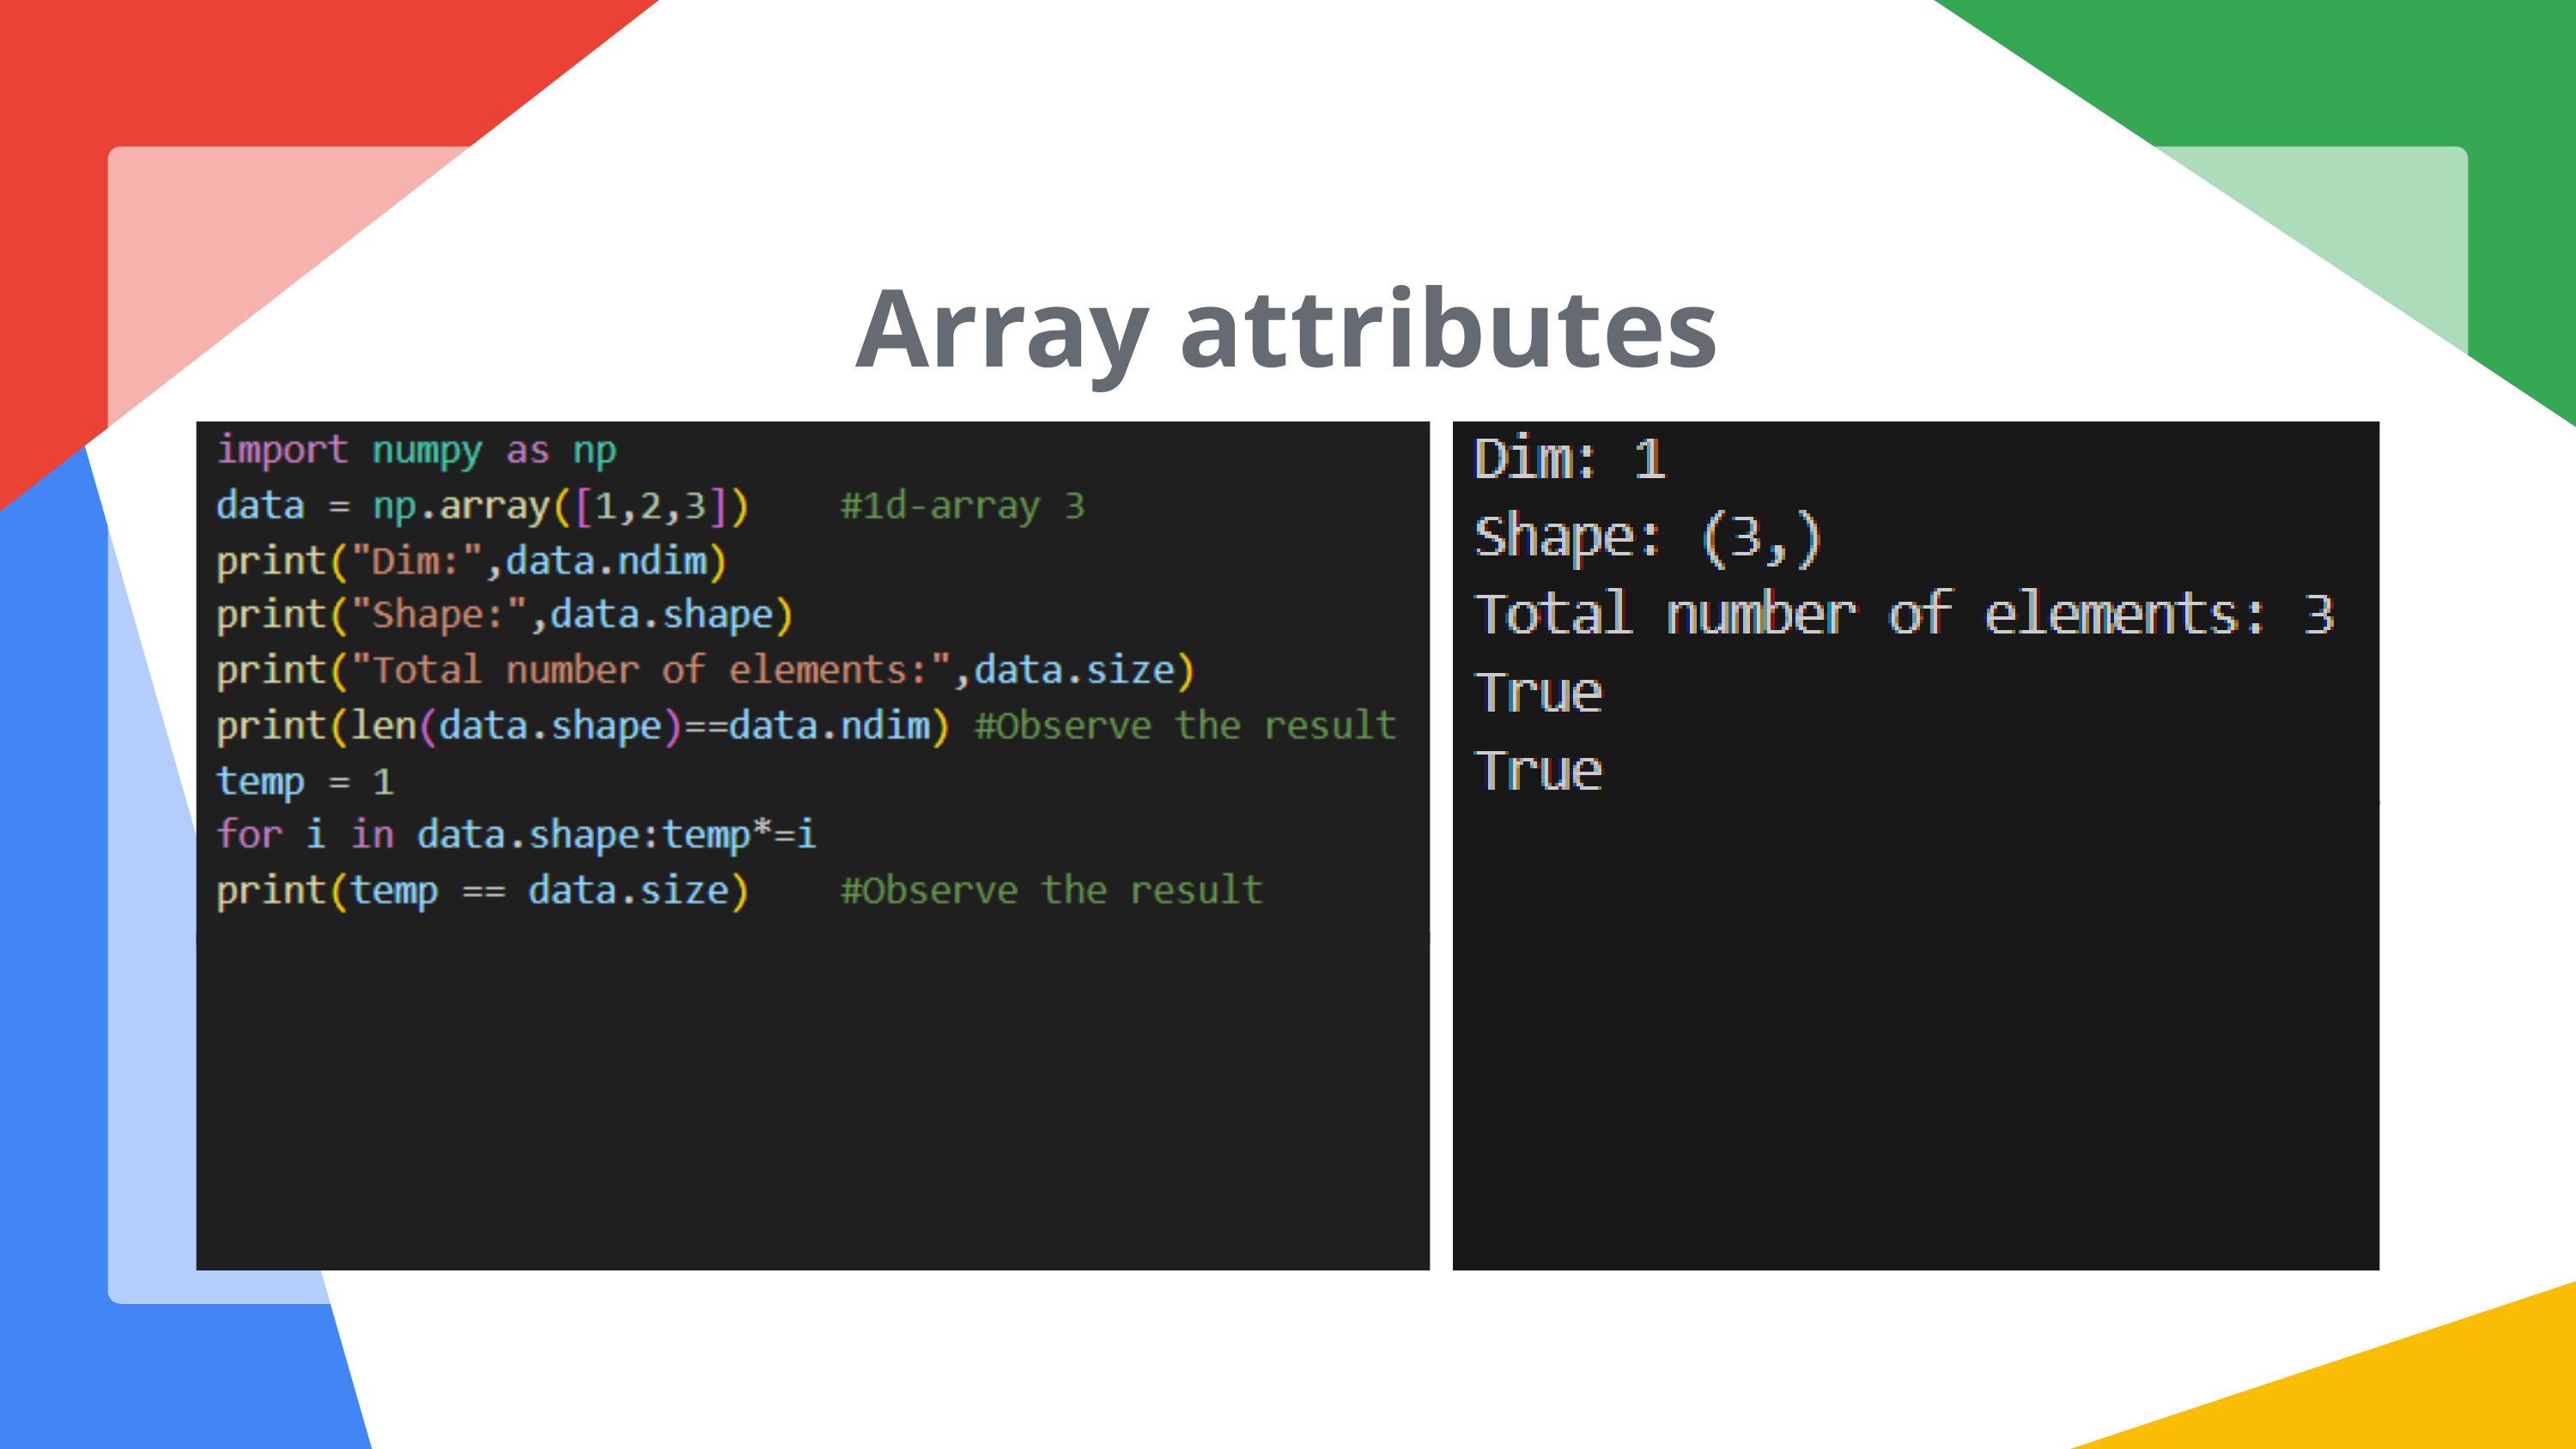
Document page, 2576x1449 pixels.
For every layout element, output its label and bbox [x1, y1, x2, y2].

text_box [0, 0, 2576, 1449]
text_box [107, 146, 2469, 1304]
